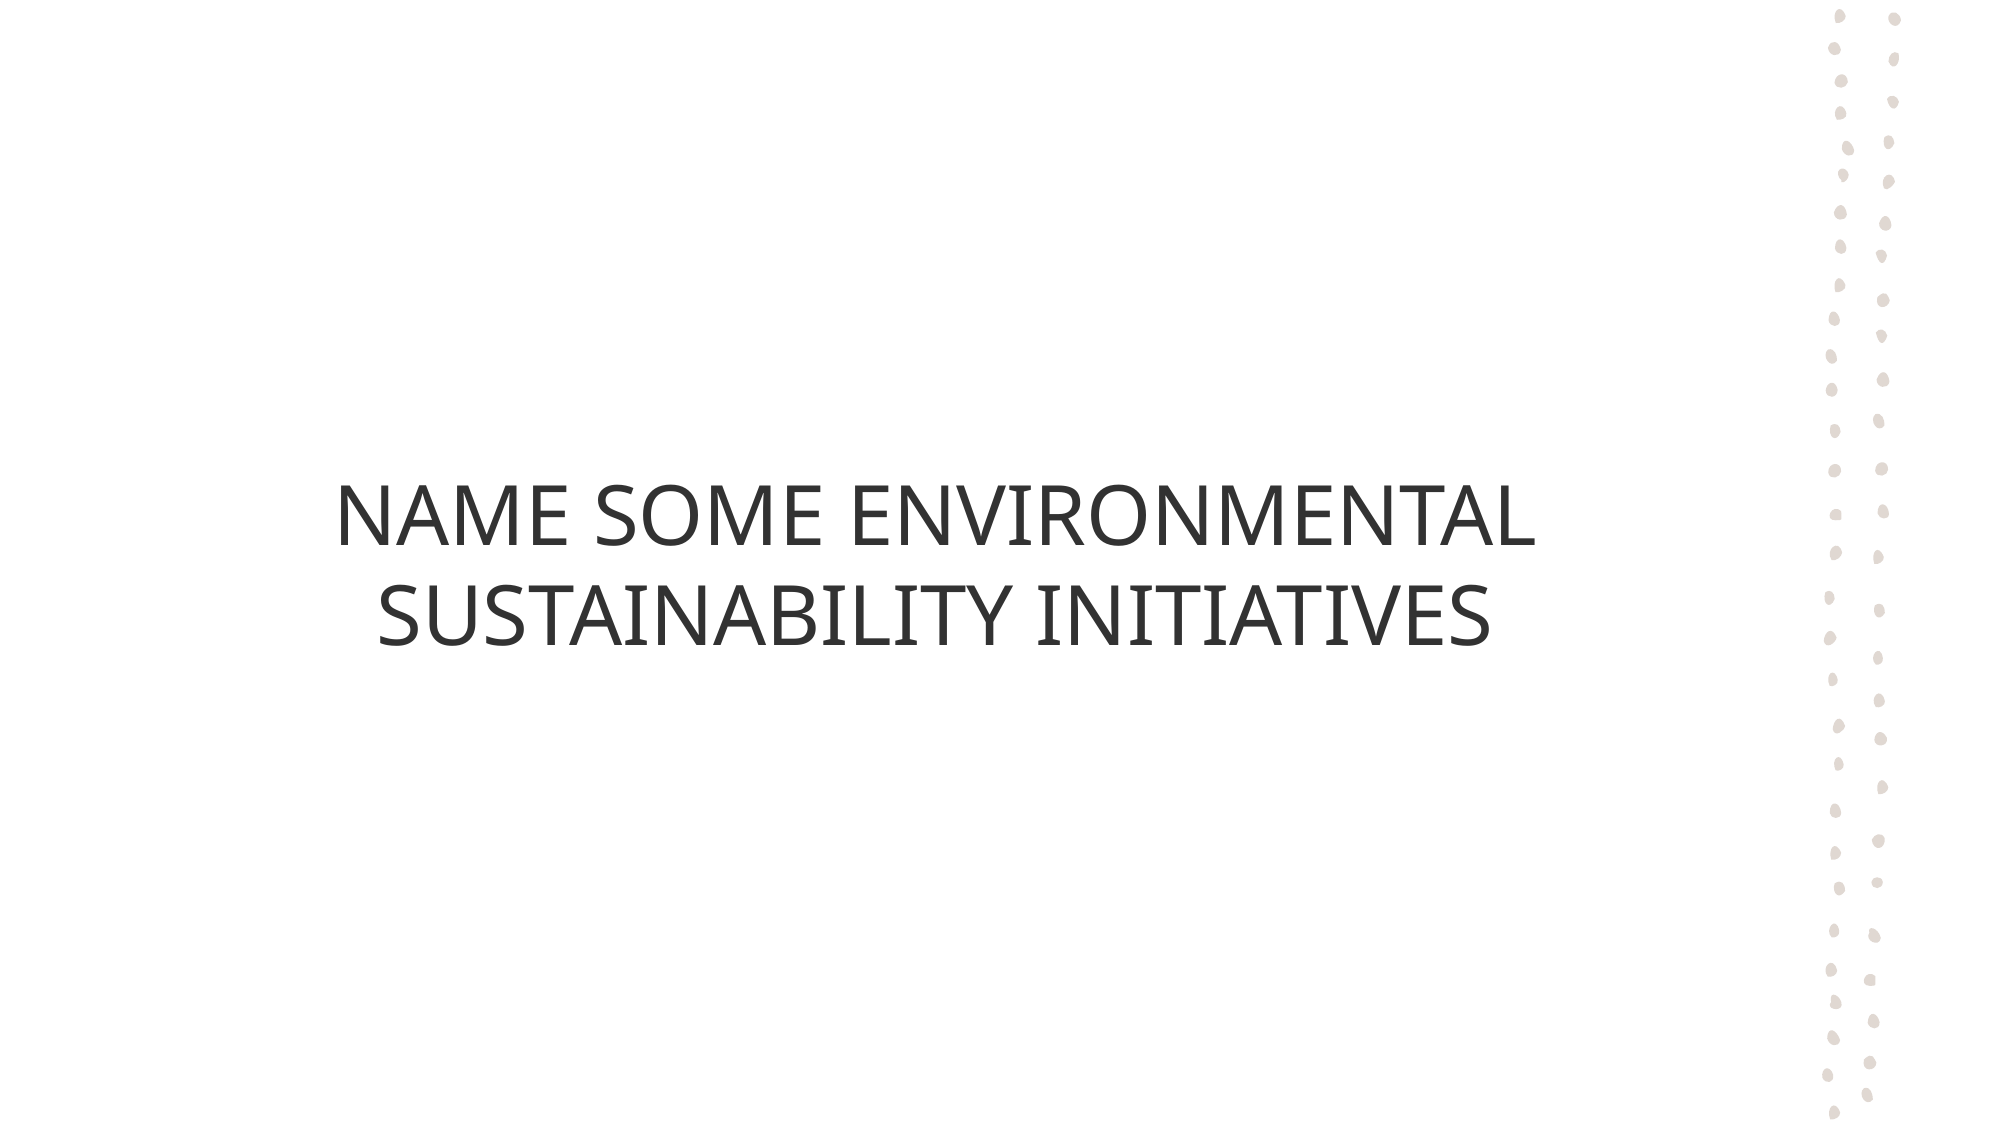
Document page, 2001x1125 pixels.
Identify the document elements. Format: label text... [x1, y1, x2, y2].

title NAME SOME ENVIRONMENTAL SUSTAINABILITY INITIATIVES [145, 453, 1726, 672]
